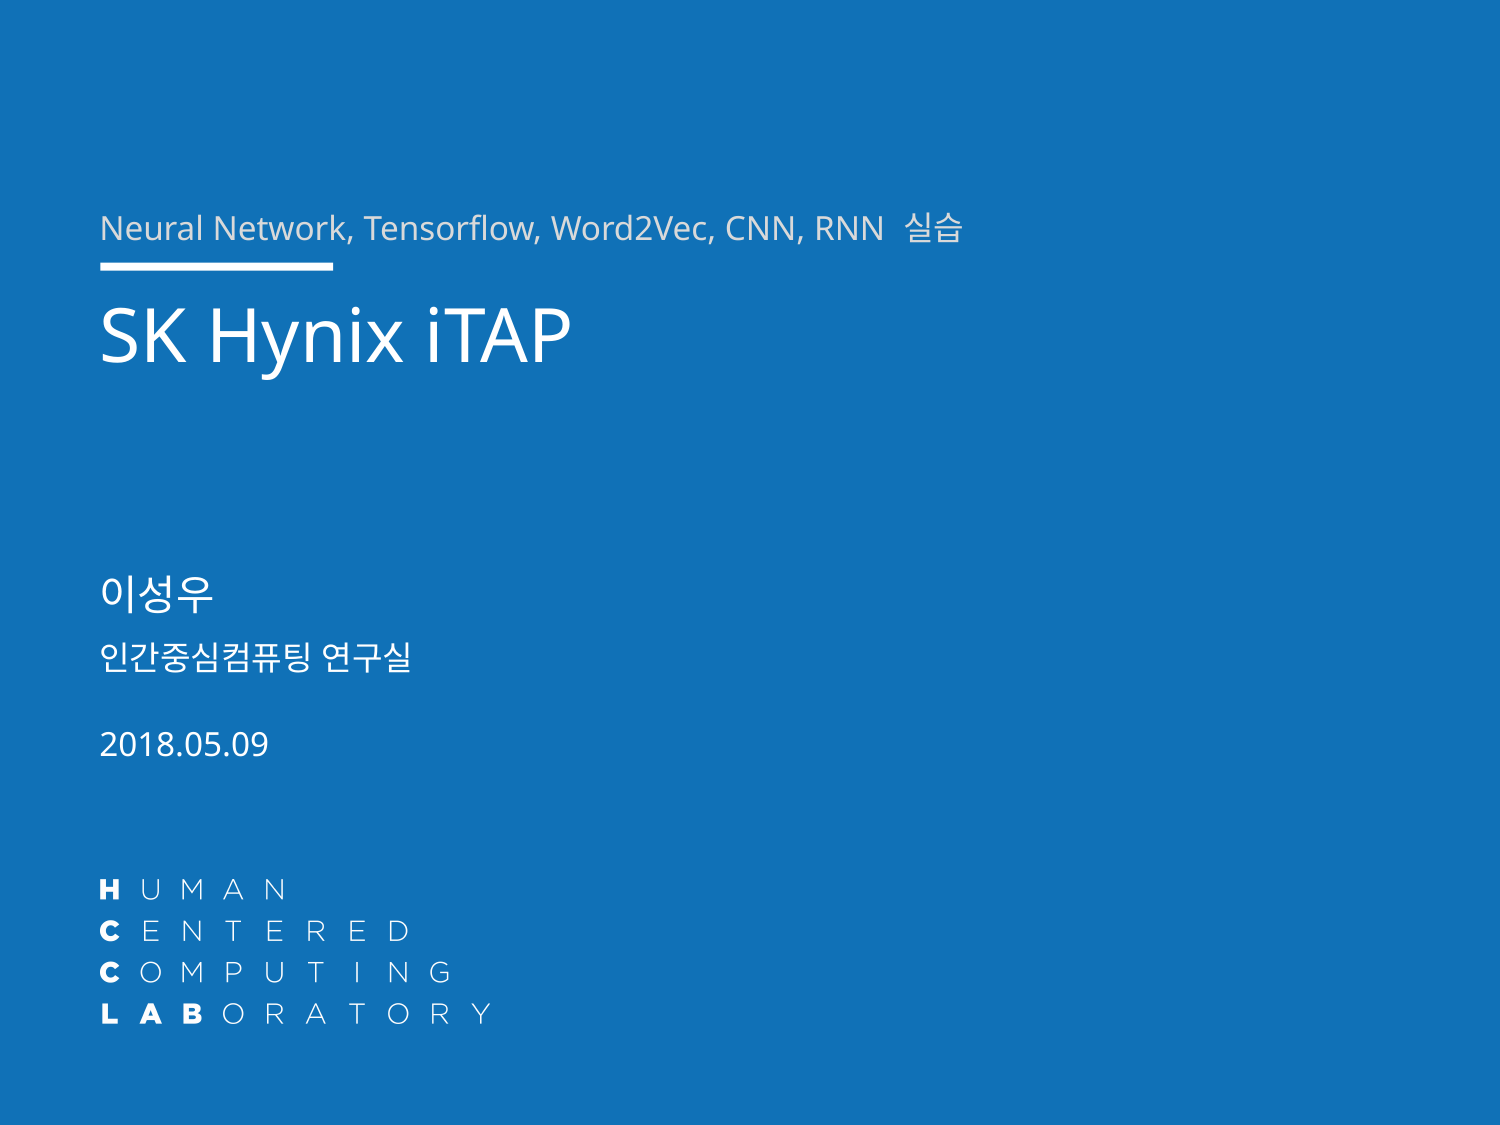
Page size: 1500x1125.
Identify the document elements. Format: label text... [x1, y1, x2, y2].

title SK Hynix iTAP [84, 290, 1416, 536]
list 2018.05.09 [84, 720, 1416, 770]
list 인간중심컴퓨팅 연구실 [84, 634, 1416, 685]
picture [100, 879, 490, 1024]
list 이성우 [84, 567, 1416, 617]
list Neural Network, Tensorflow, Word2Vec, CNN, RNN 실습 [84, 204, 1416, 254]
